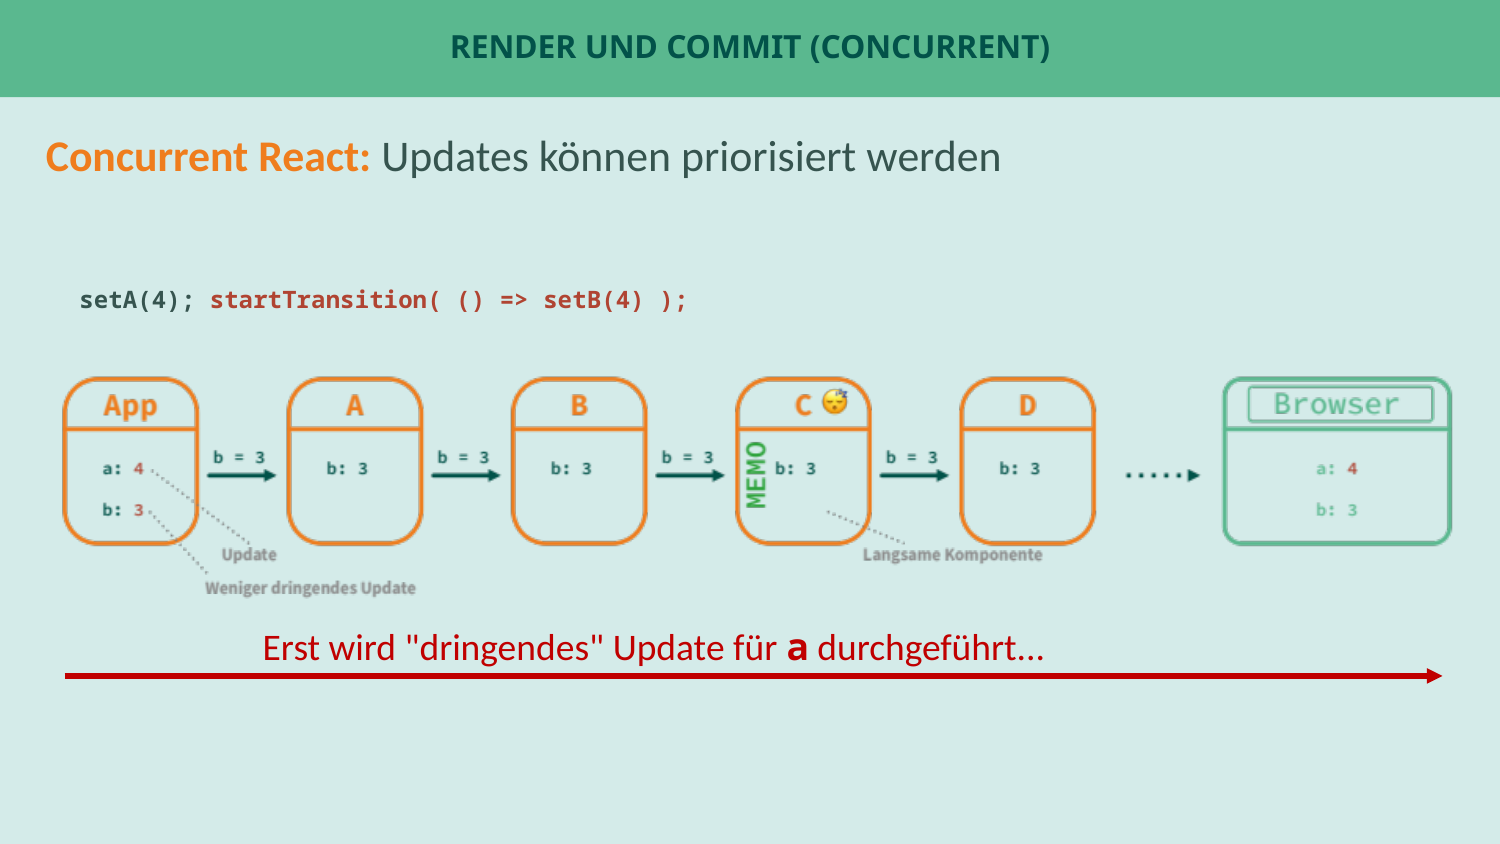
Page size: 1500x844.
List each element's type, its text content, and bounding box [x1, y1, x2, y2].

text_box Erst wird "dringendes" Update für a durchgeführt... [247, 615, 1061, 675]
list Concurrent React: Updates können priorisiert werden [30, 126, 1470, 844]
title Render und Commit (Concurrent) [0, 0, 1500, 98]
picture [44, 359, 1468, 599]
text_box setA(4); startTransition( () => setB(4) ); [64, 276, 750, 321]
